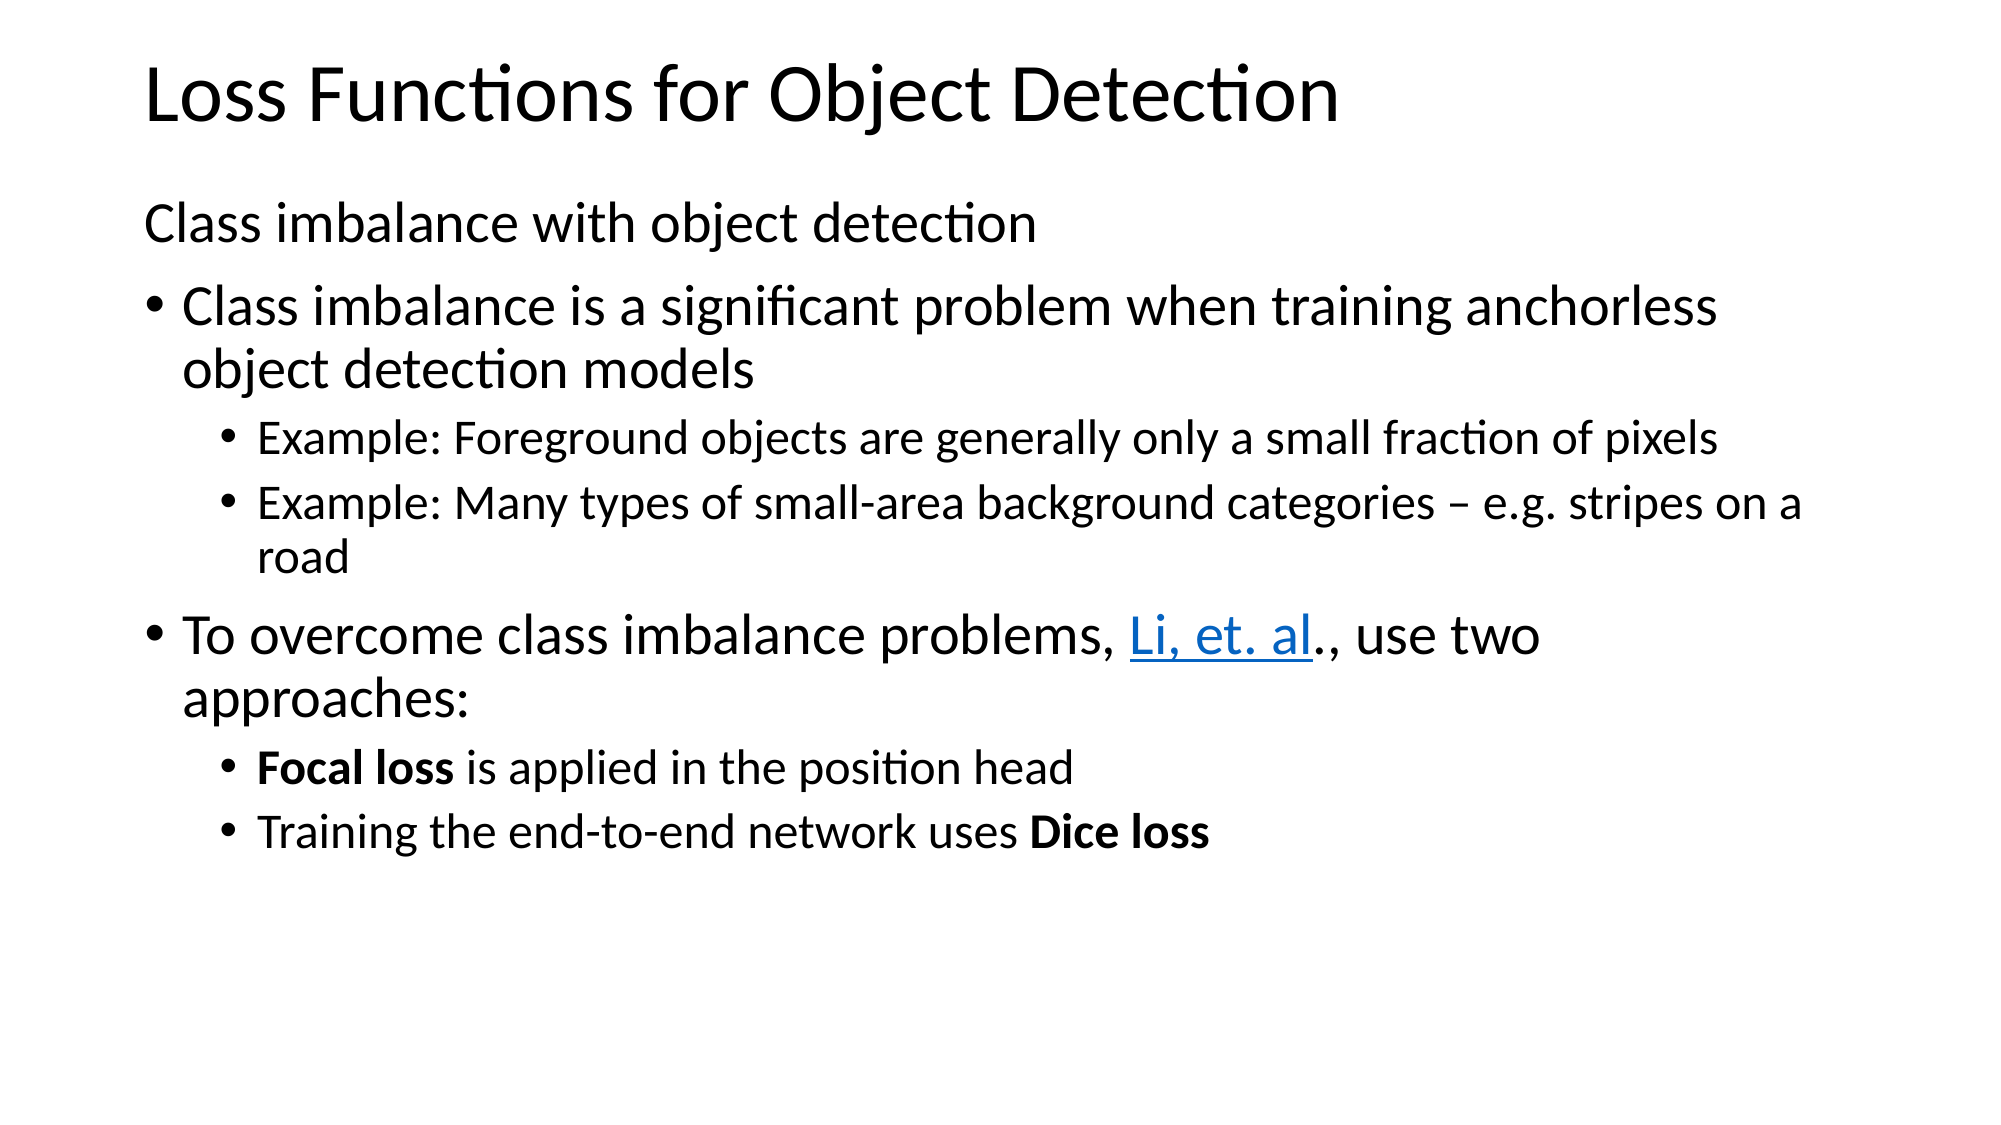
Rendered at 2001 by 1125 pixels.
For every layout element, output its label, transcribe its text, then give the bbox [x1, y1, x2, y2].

title Loss Functions for Object Detection [129, 22, 1855, 166]
list Class imbalance with object detection Class imbalance is a significant problem when training anchorless object detection models Example: Foreground objects are generally only a small fraction of pixels Example: Many types of small-area background categories – e.g. stripes on a road To overcome class imbalance problems, Li, et. al., use two approaches: Focal loss is applied in the position head Training the end-to-end network uses Dice loss [129, 184, 1855, 1102]
